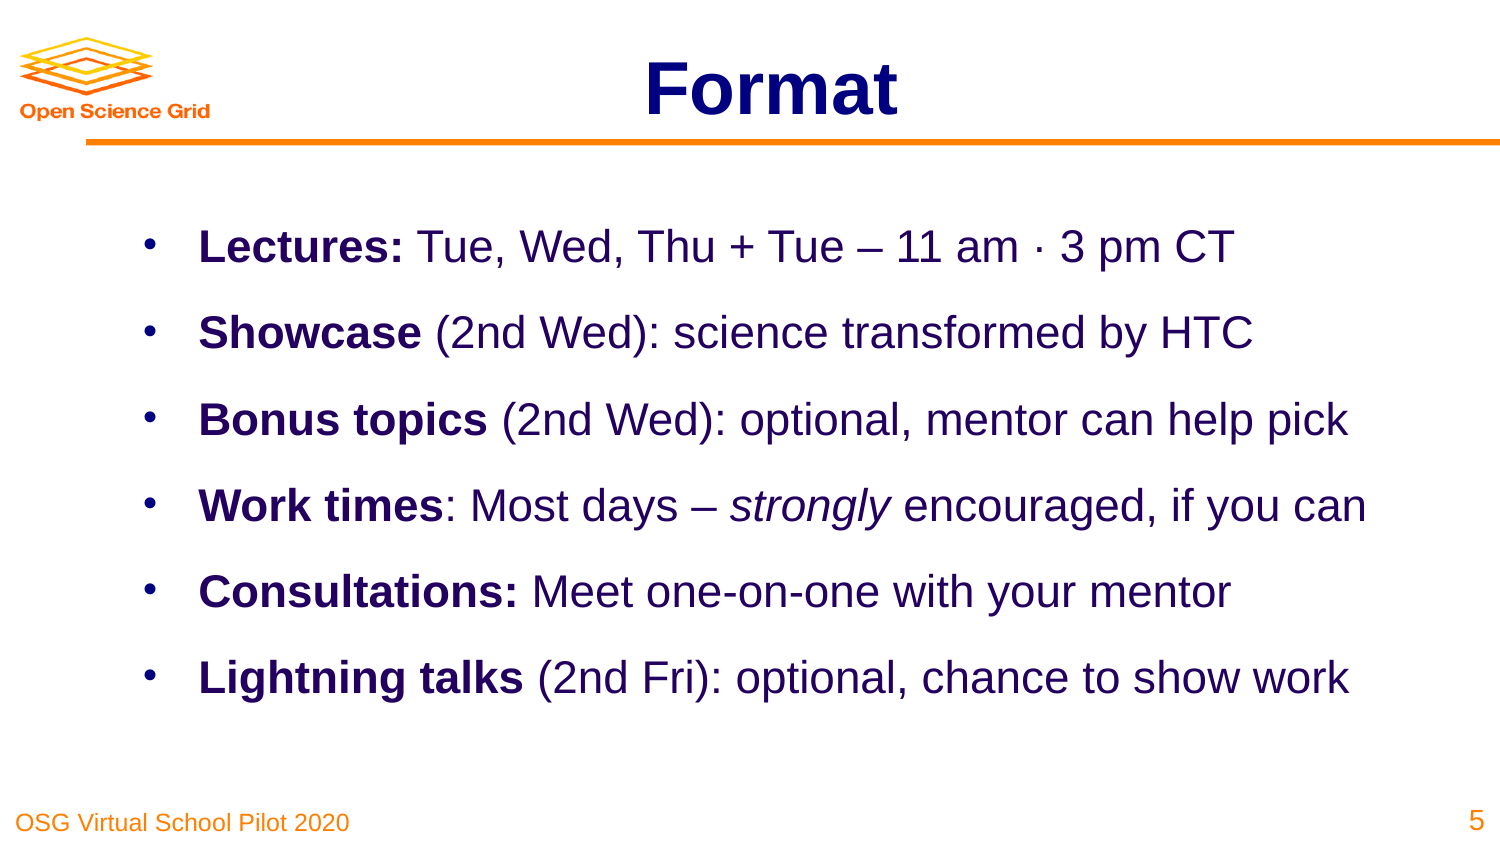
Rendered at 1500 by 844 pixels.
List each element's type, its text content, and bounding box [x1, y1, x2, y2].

slide_number 5 [1430, 787, 1500, 844]
title Format [201, 14, 1342, 155]
picture [0, 20, 201, 134]
list Lectures: Tue, Wed, Thu + Tue – 11 am · 3 pm CT Showcase (2nd Wed): science transformed by HTC Bonus topics (2nd Wed): optional, mentor can help pick Work times: Most days – strongly encouraged, if you can Consultations: Meet one-on-one with your mentor Lightning talks (2nd Fri): optional, chance to show work [127, 209, 1403, 741]
